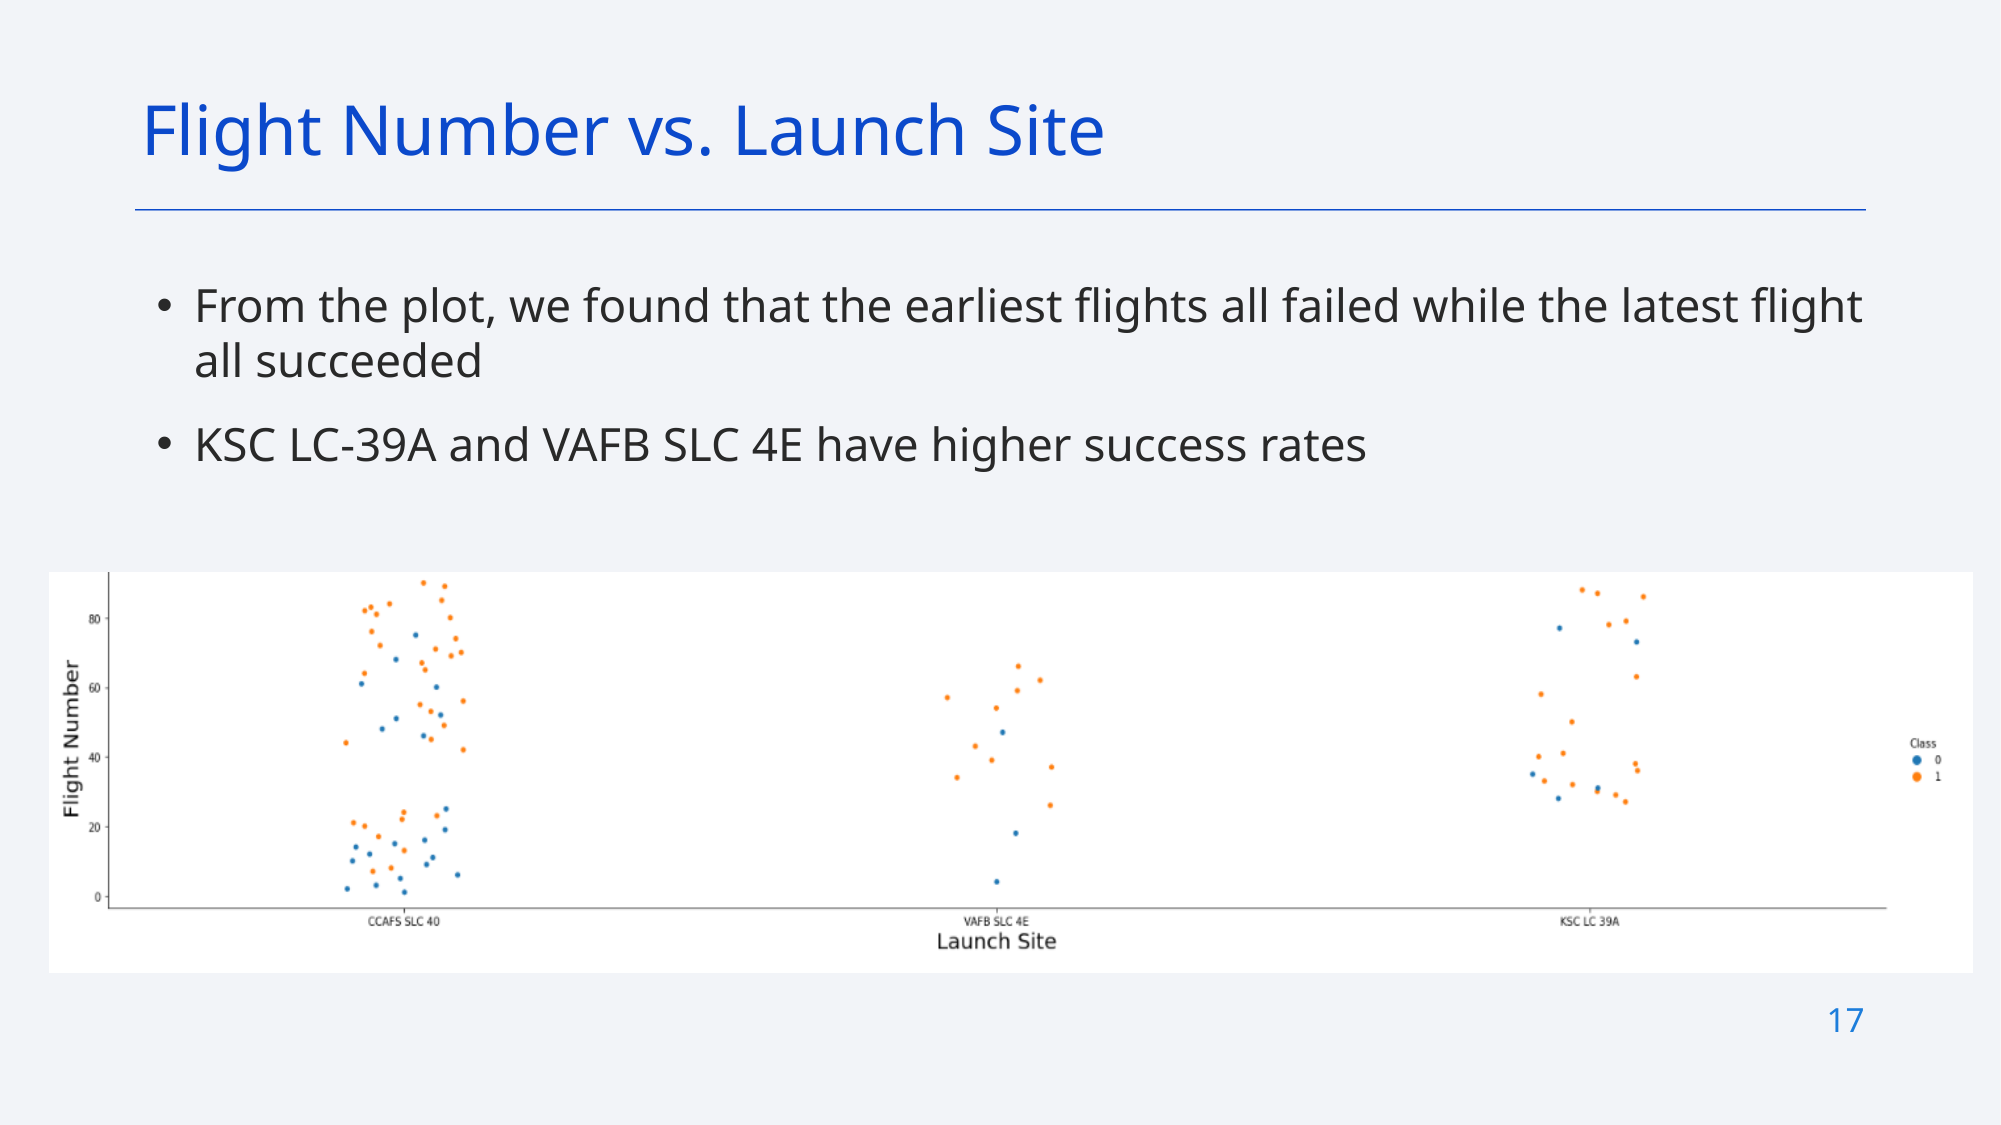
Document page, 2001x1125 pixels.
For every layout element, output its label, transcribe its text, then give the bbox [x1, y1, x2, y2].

slide_number 17 [1429, 988, 1880, 1055]
text_box Flight Number vs. Launch Site [126, 88, 1852, 179]
list From the plot, we found that the earliest flights all failed while the latest flight all succeeded KSC LC-39A and VAFB SLC 4E have higher success rates [141, 269, 1880, 497]
picture [0, 0, 2001, 1125]
